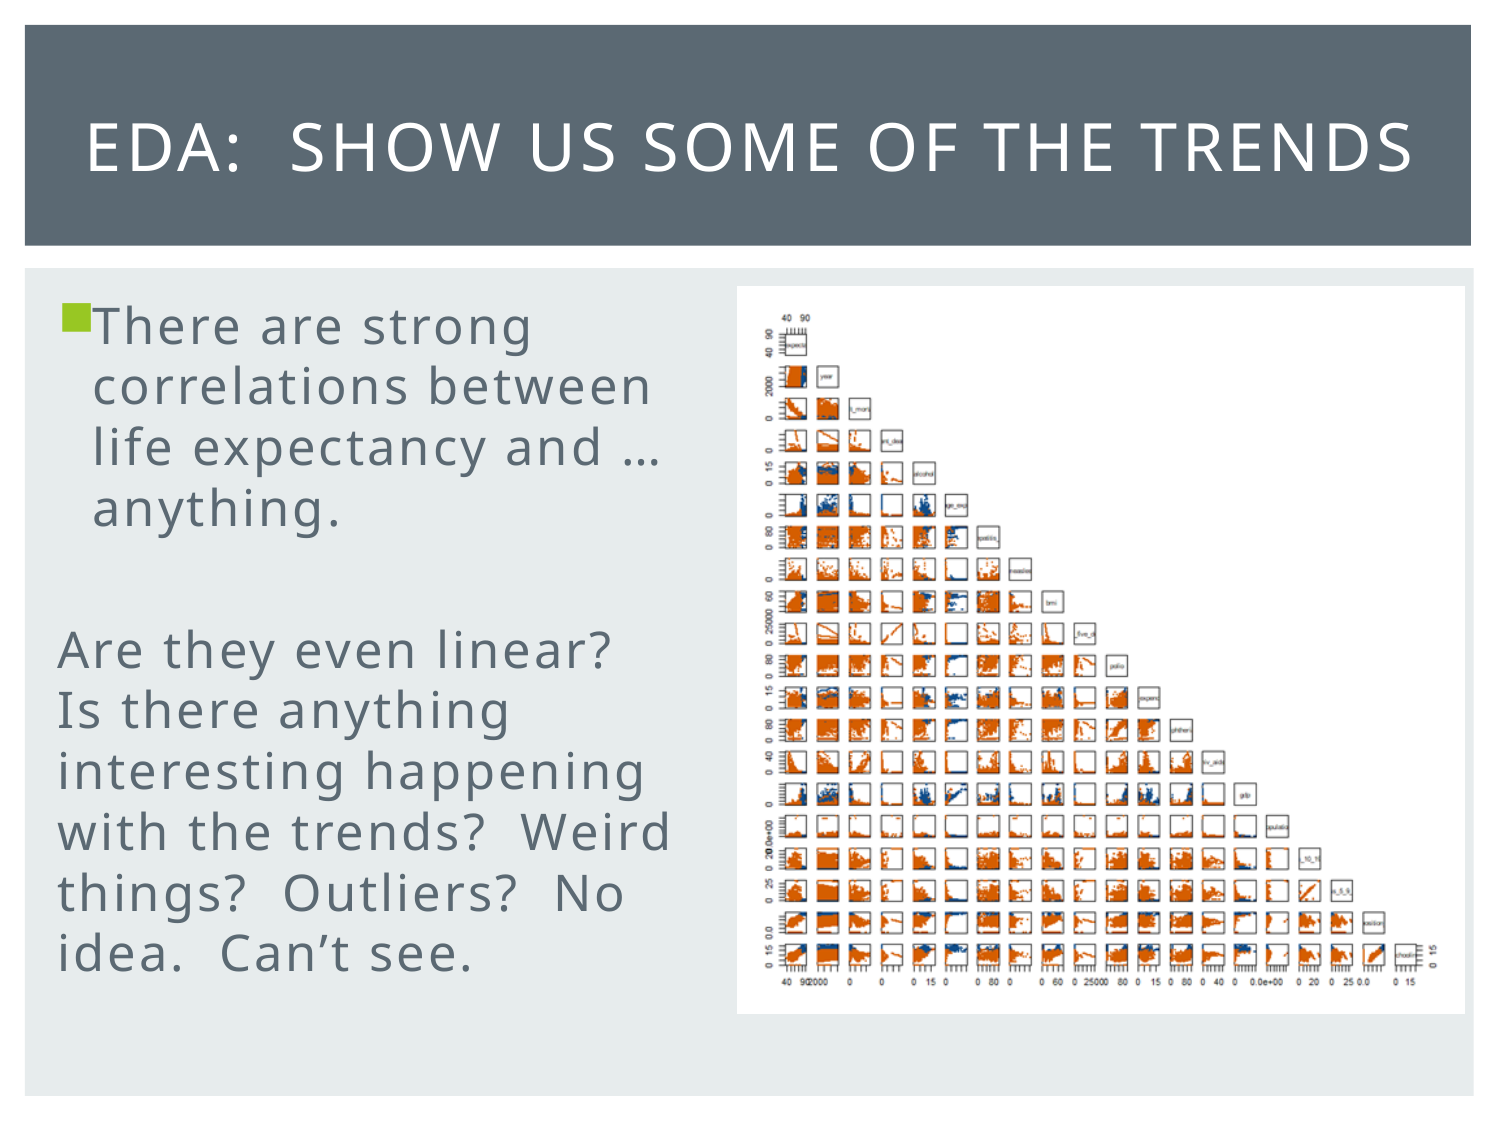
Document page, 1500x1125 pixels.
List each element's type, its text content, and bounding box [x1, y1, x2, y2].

title EDA: Show US some of the trends [62, 58, 1438, 232]
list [737, 285, 1465, 1014]
list There are strong correlations between life expectancy and …anything. Are they even linear? Is there anything interesting happening with the trends? Weird things? Outliers? No idea. Can’t see. [35, 286, 698, 1010]
